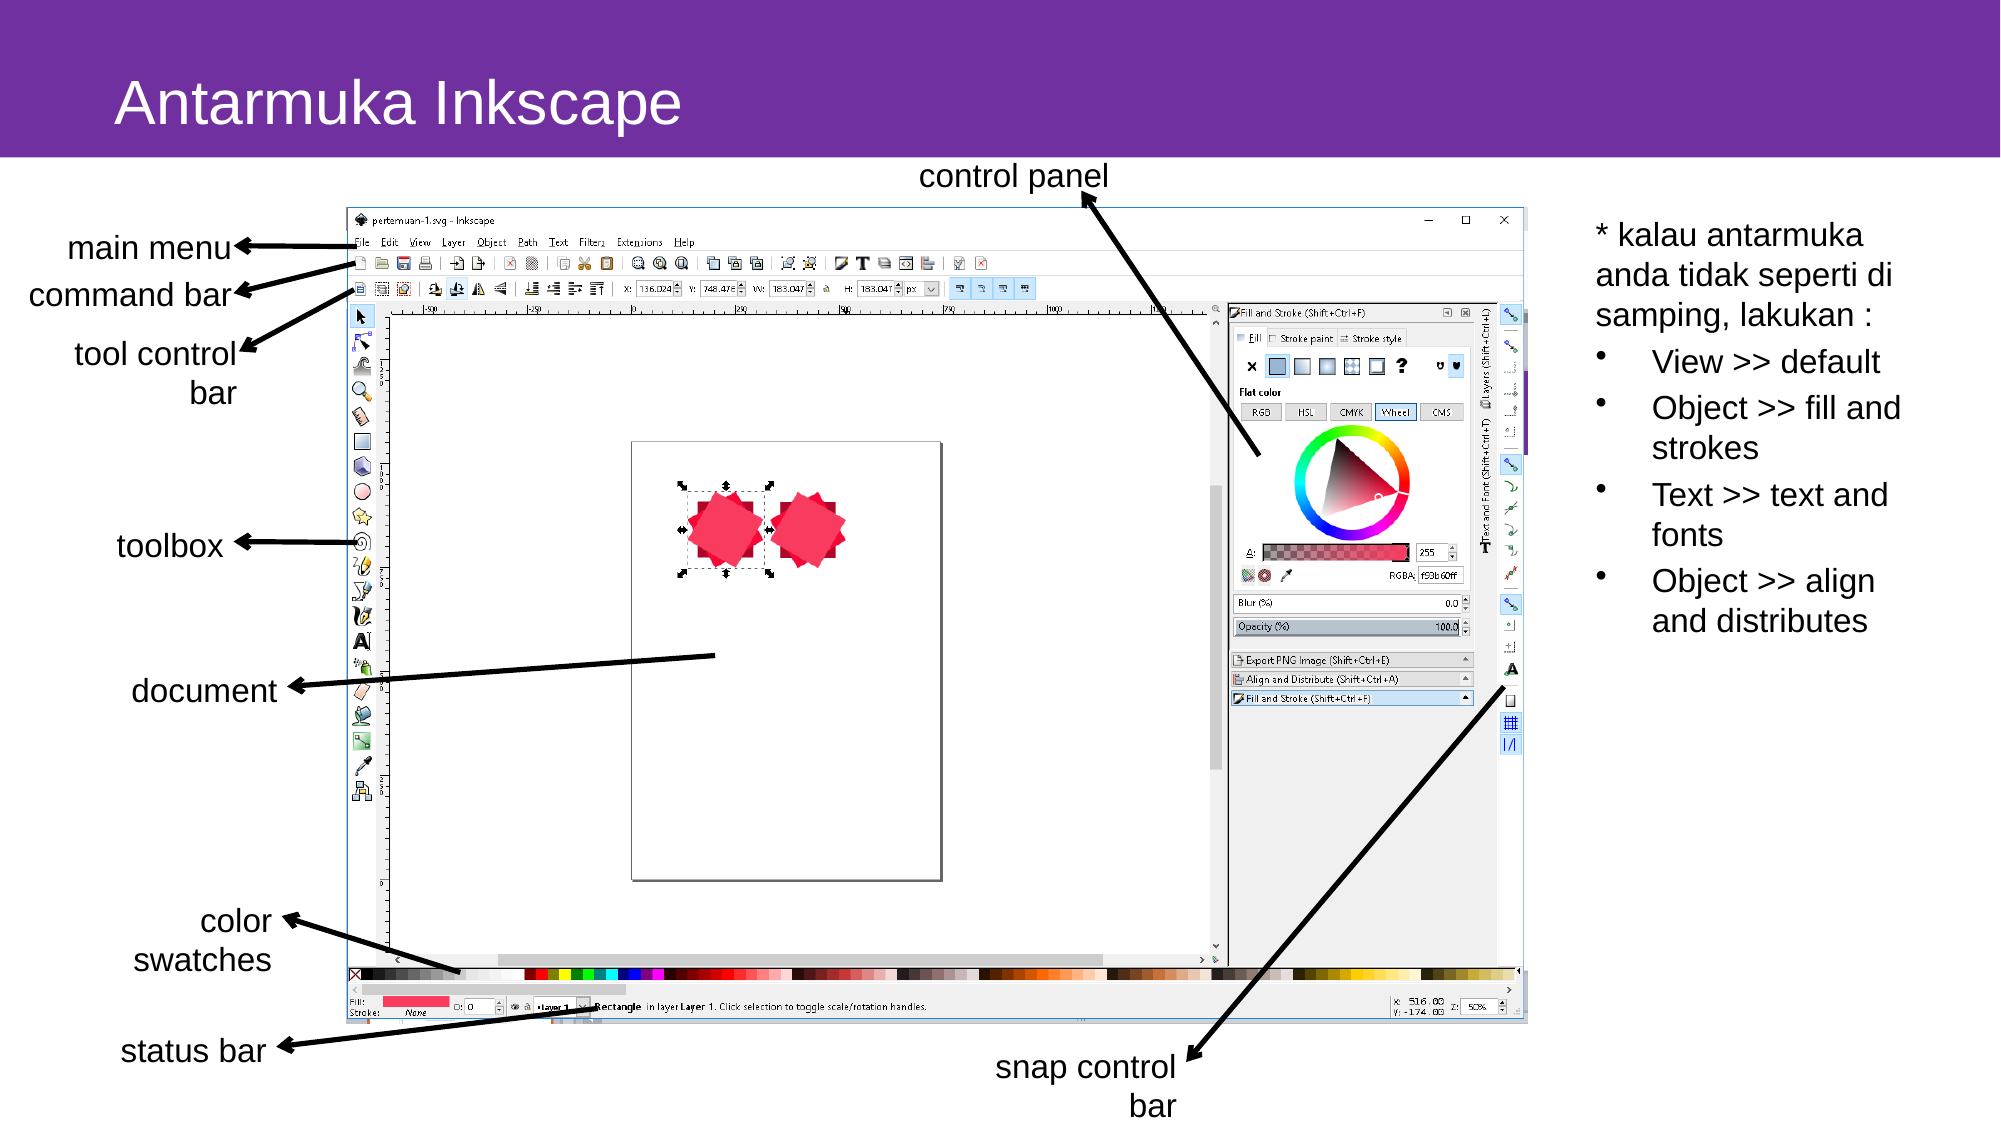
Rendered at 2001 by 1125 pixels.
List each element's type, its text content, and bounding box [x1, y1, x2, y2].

text_box command bar [8, 265, 238, 321]
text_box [281, 915, 461, 973]
text_box color swatches [68, 891, 287, 986]
text_box status bar [62, 1022, 282, 1077]
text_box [286, 655, 716, 687]
text_box toolbox [63, 516, 239, 572]
text_box tool control bar [13, 324, 253, 419]
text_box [1081, 190, 1260, 456]
title Antarmuka Inkscape [99, 44, 1901, 155]
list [346, 207, 1528, 1024]
text_box control panel [765, 146, 1125, 202]
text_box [233, 263, 356, 294]
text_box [1186, 686, 1504, 1063]
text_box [238, 289, 355, 352]
text_box snap control bar [972, 1037, 1192, 1125]
text_box main menu [27, 218, 247, 265]
text_box * kalau antarmuka anda tidak seperti di samping, lakukan : View >> default Object >> fill and strokes Text >> text and fonts Object >> align and distributes [1580, 206, 1934, 1023]
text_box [276, 1008, 598, 1047]
text_box document [73, 661, 293, 717]
